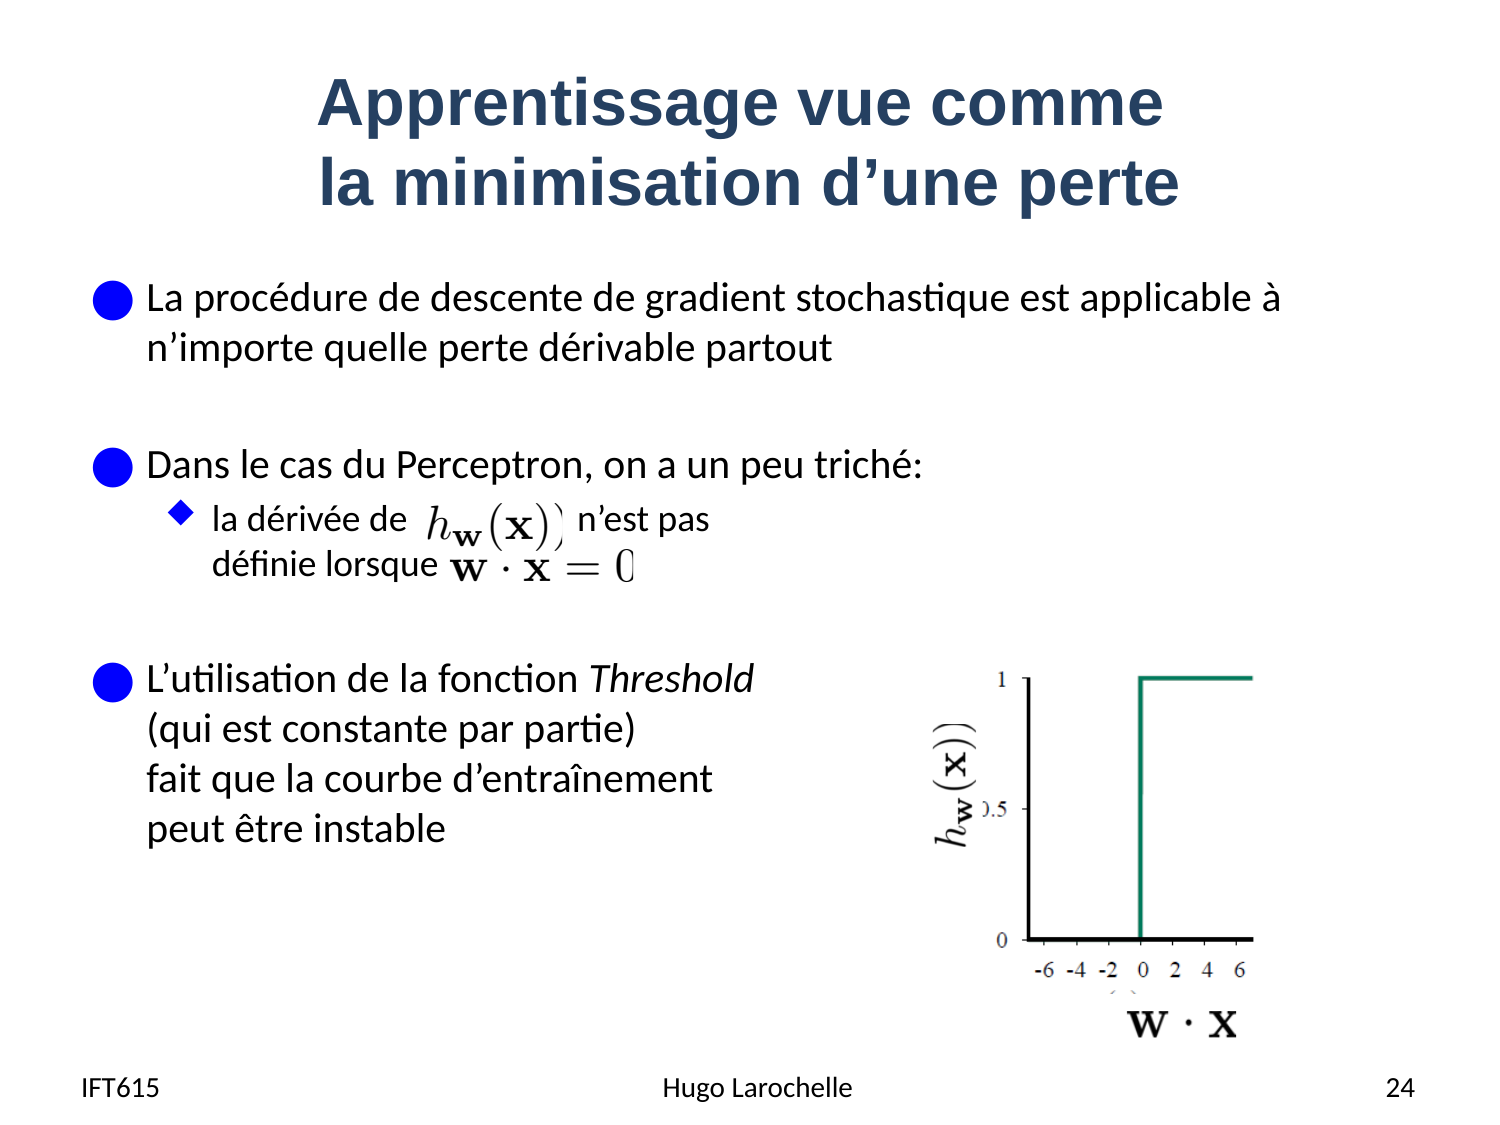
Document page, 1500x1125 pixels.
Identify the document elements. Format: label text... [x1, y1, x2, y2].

picture [892, 655, 1269, 994]
slide_number 24 [1080, 1056, 1431, 1117]
title Apprentissage vue comme la minimisation d’une perte [75, 45, 1425, 233]
slide_number IFT615 [66, 1056, 356, 1117]
picture [1126, 1011, 1237, 1038]
picture [427, 503, 634, 584]
footer Hugo Larochelle [520, 1056, 996, 1117]
list La procédure de descente de gradient stochastique est applicable à n’importe quelle perte dérivable partout Dans le cas du Perceptron, on a un peu triché: la dérivée de n’est pas définie lorsque L’utilisation de la fonction Threshold (qui est constante par partie) fait que la courbe d’entraînement peut être instable [75, 262, 1425, 1005]
